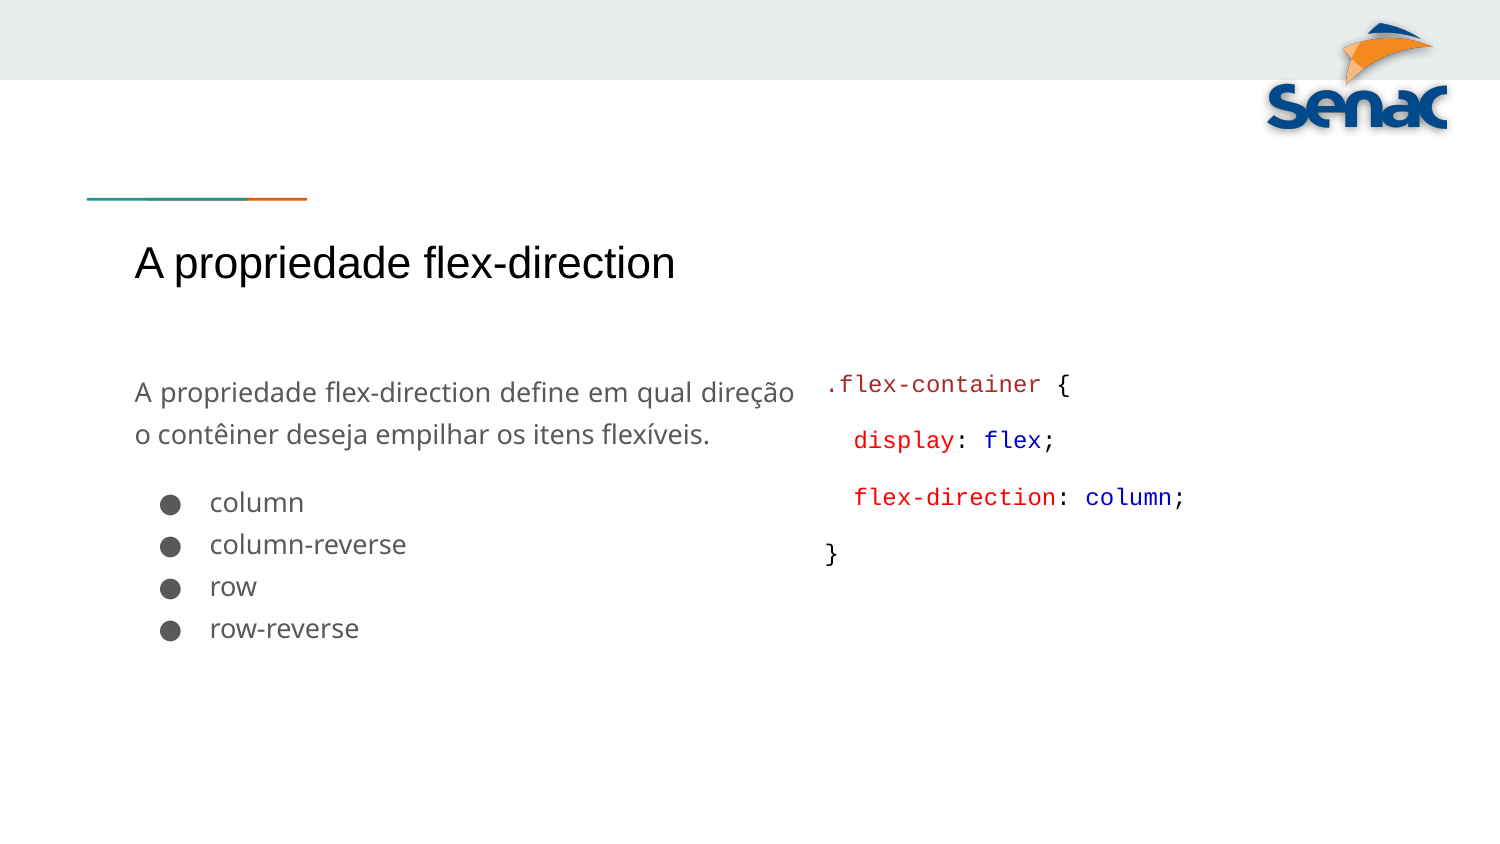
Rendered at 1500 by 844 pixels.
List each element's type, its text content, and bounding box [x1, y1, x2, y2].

title A propriedade flex-direction [119, 216, 1381, 305]
picture [1266, 22, 1448, 129]
list A propriedade flex-direction define em qual direção o contêiner deseja empilhar os itens flexíveis. column column-reverse row row-reverse [119, 353, 809, 725]
list .flex-container { display: flex; flex-direction: column; } [809, 353, 1447, 725]
